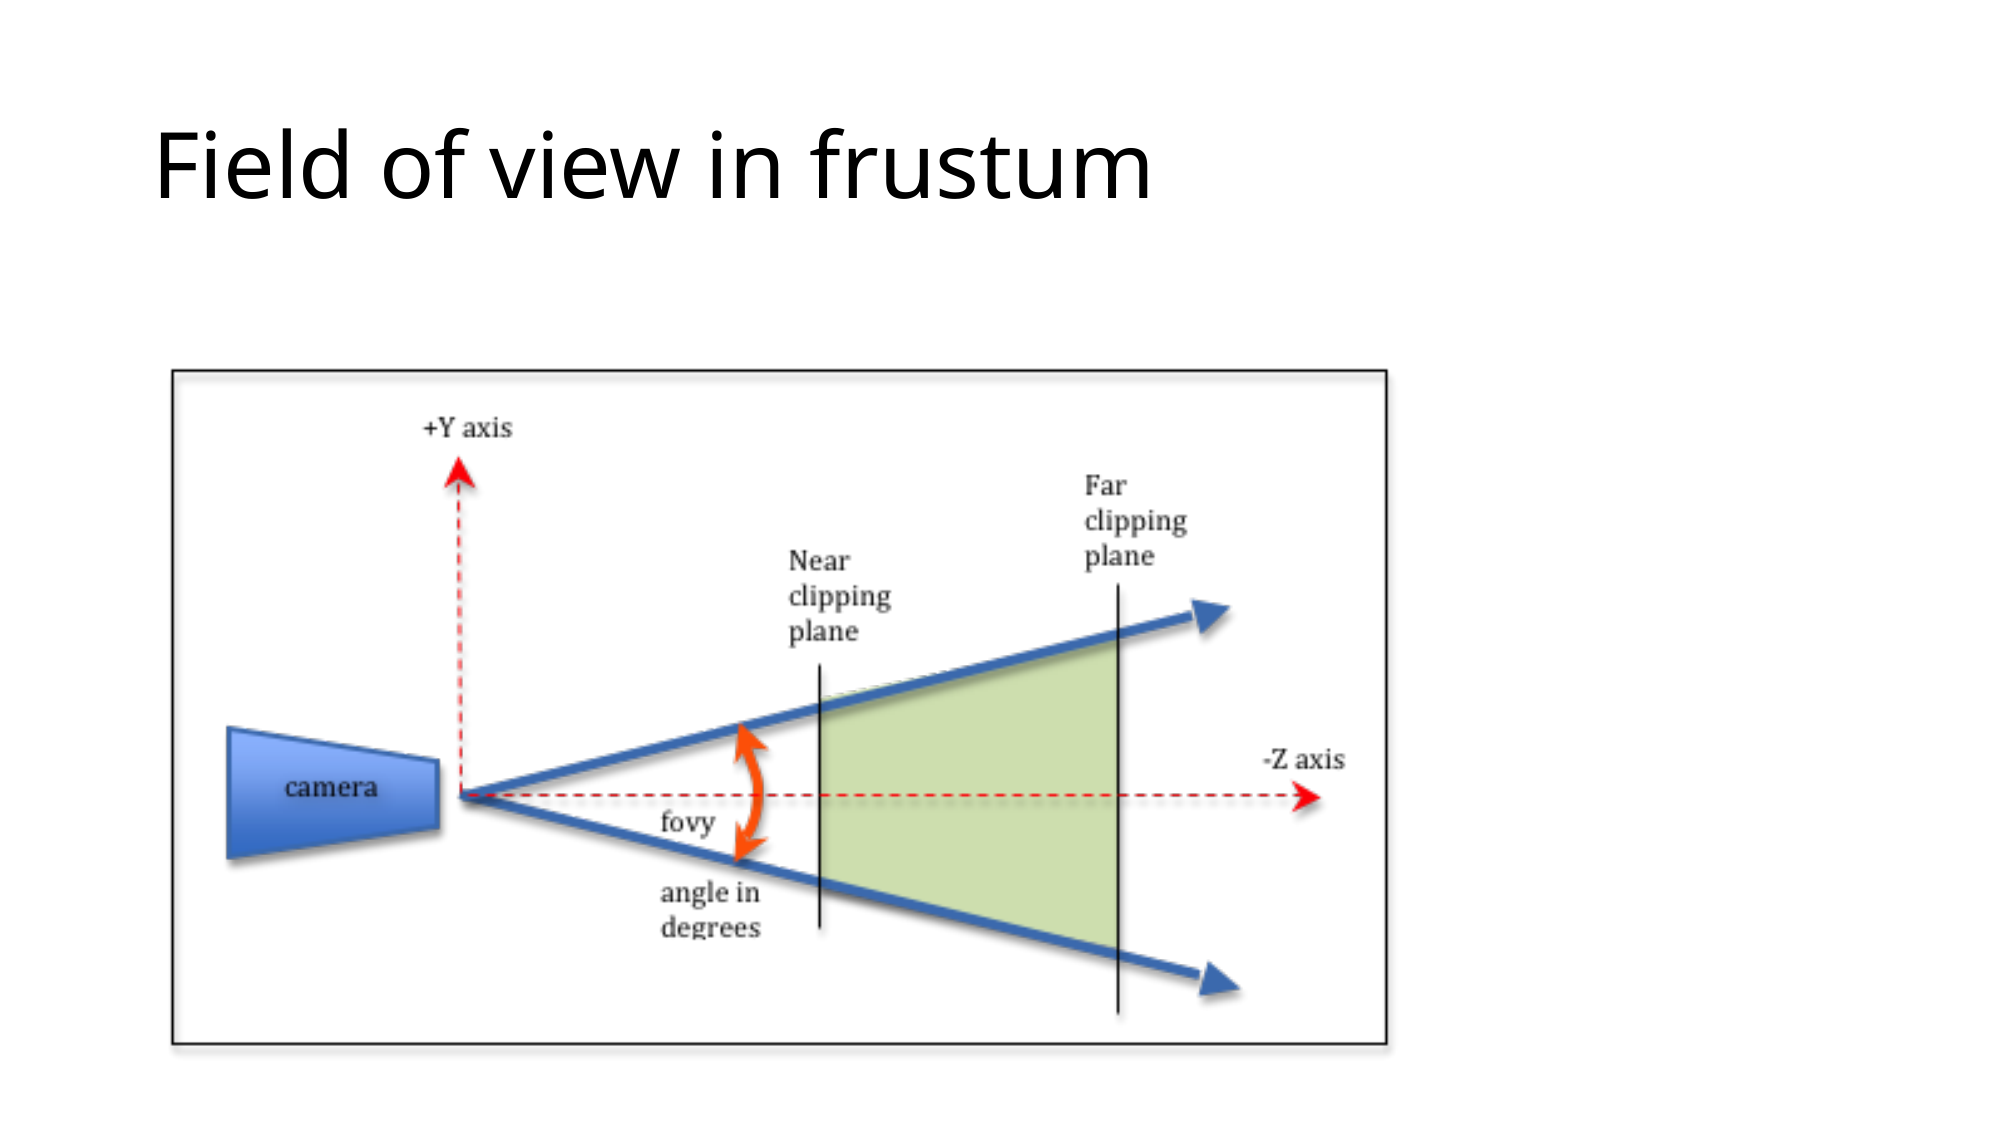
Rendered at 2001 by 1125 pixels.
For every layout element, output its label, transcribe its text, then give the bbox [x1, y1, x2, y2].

title Field of view in frustum [137, 59, 1863, 278]
picture [152, 355, 1406, 1066]
